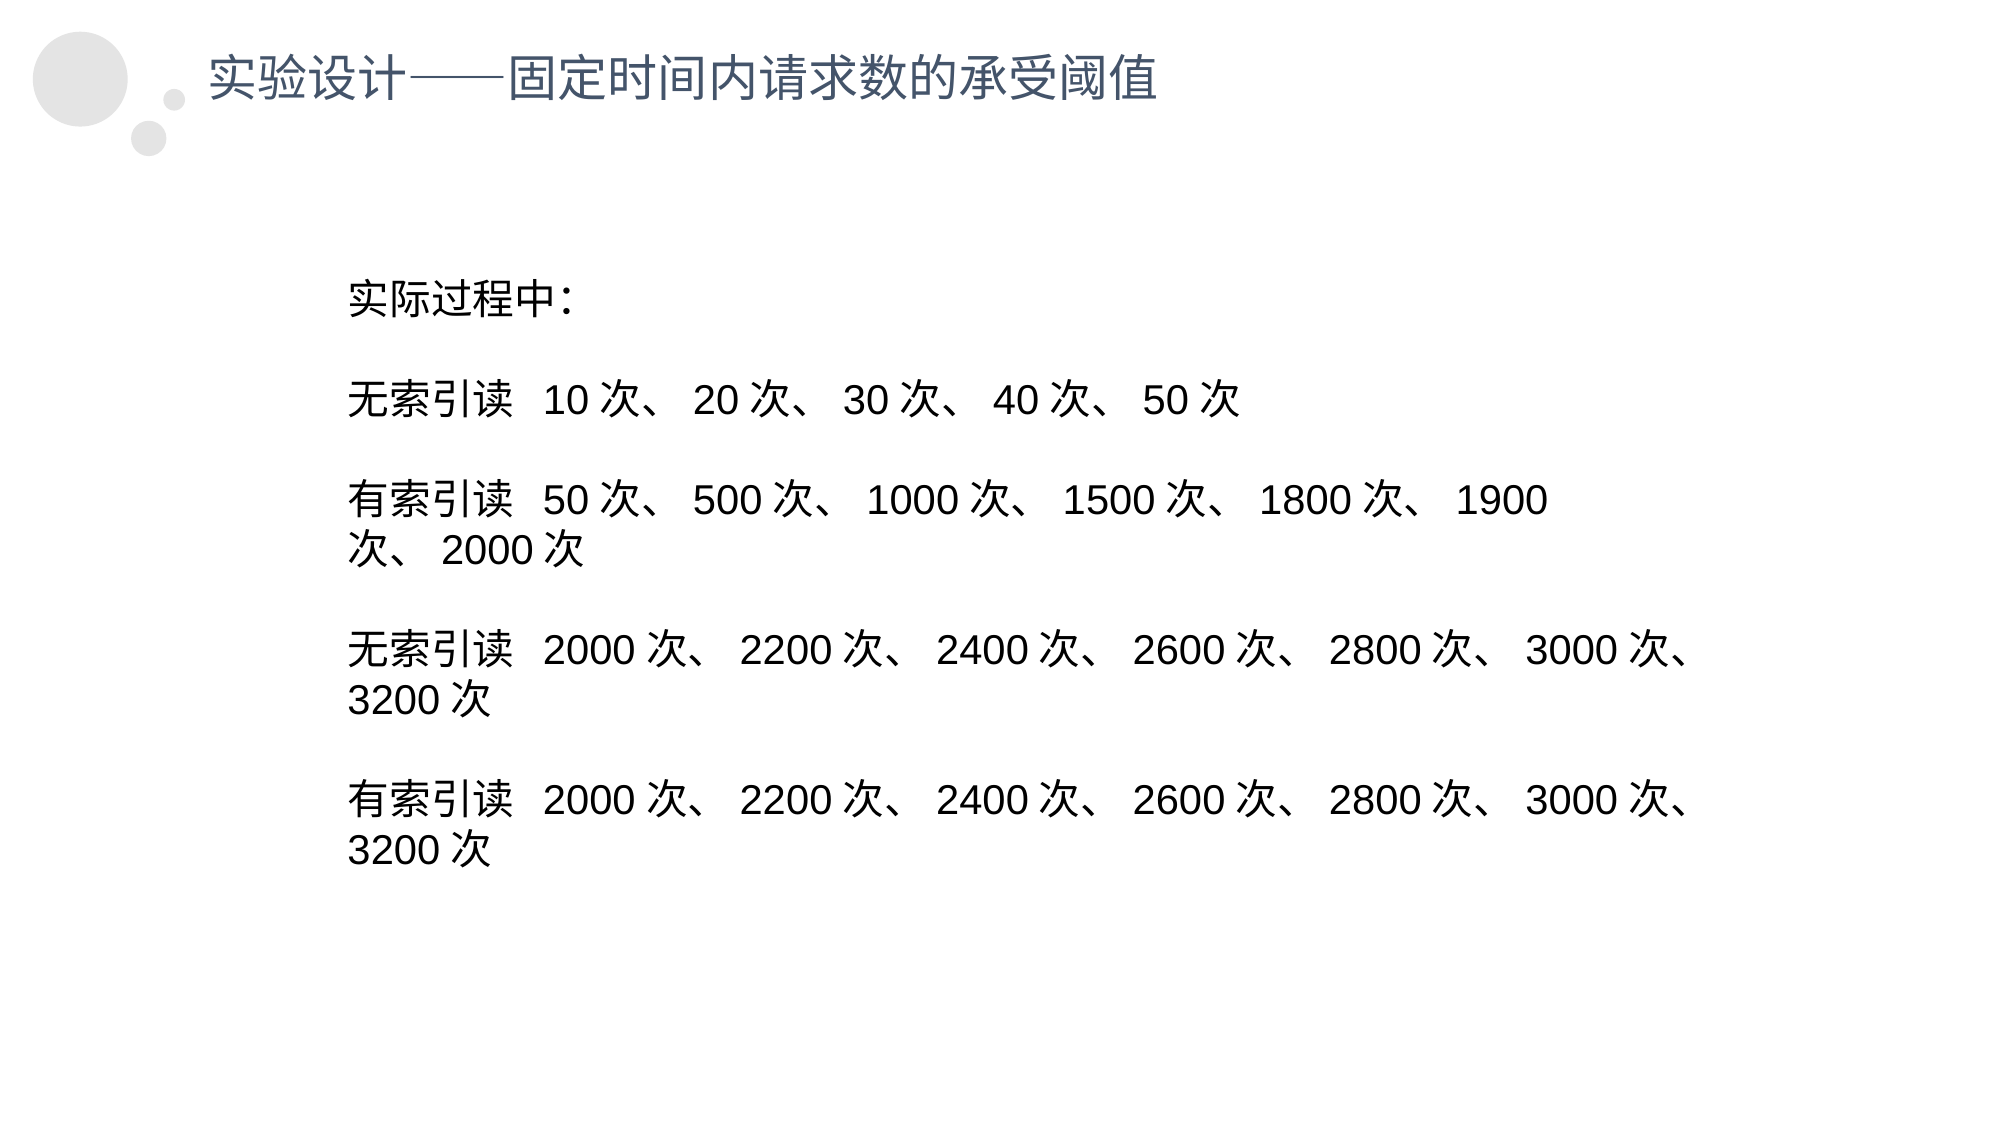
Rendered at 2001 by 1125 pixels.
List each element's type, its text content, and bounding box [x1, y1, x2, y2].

text_box 实际过程中： 无索引读 10次、20次、30次、40次、50次 有索引读 50次、500次、1000次、1500次、1800次、1900次、2000次 无索引读 2000次、2200次、2400次、2600次、2800次、3000次、3200次 有索引读 2000次、2200次、2400次、2600次、2800次、3000次、3200次 [332, 265, 1756, 860]
text_box 实验设计——固定时间内请求数的承受阈值 [193, 38, 1173, 174]
